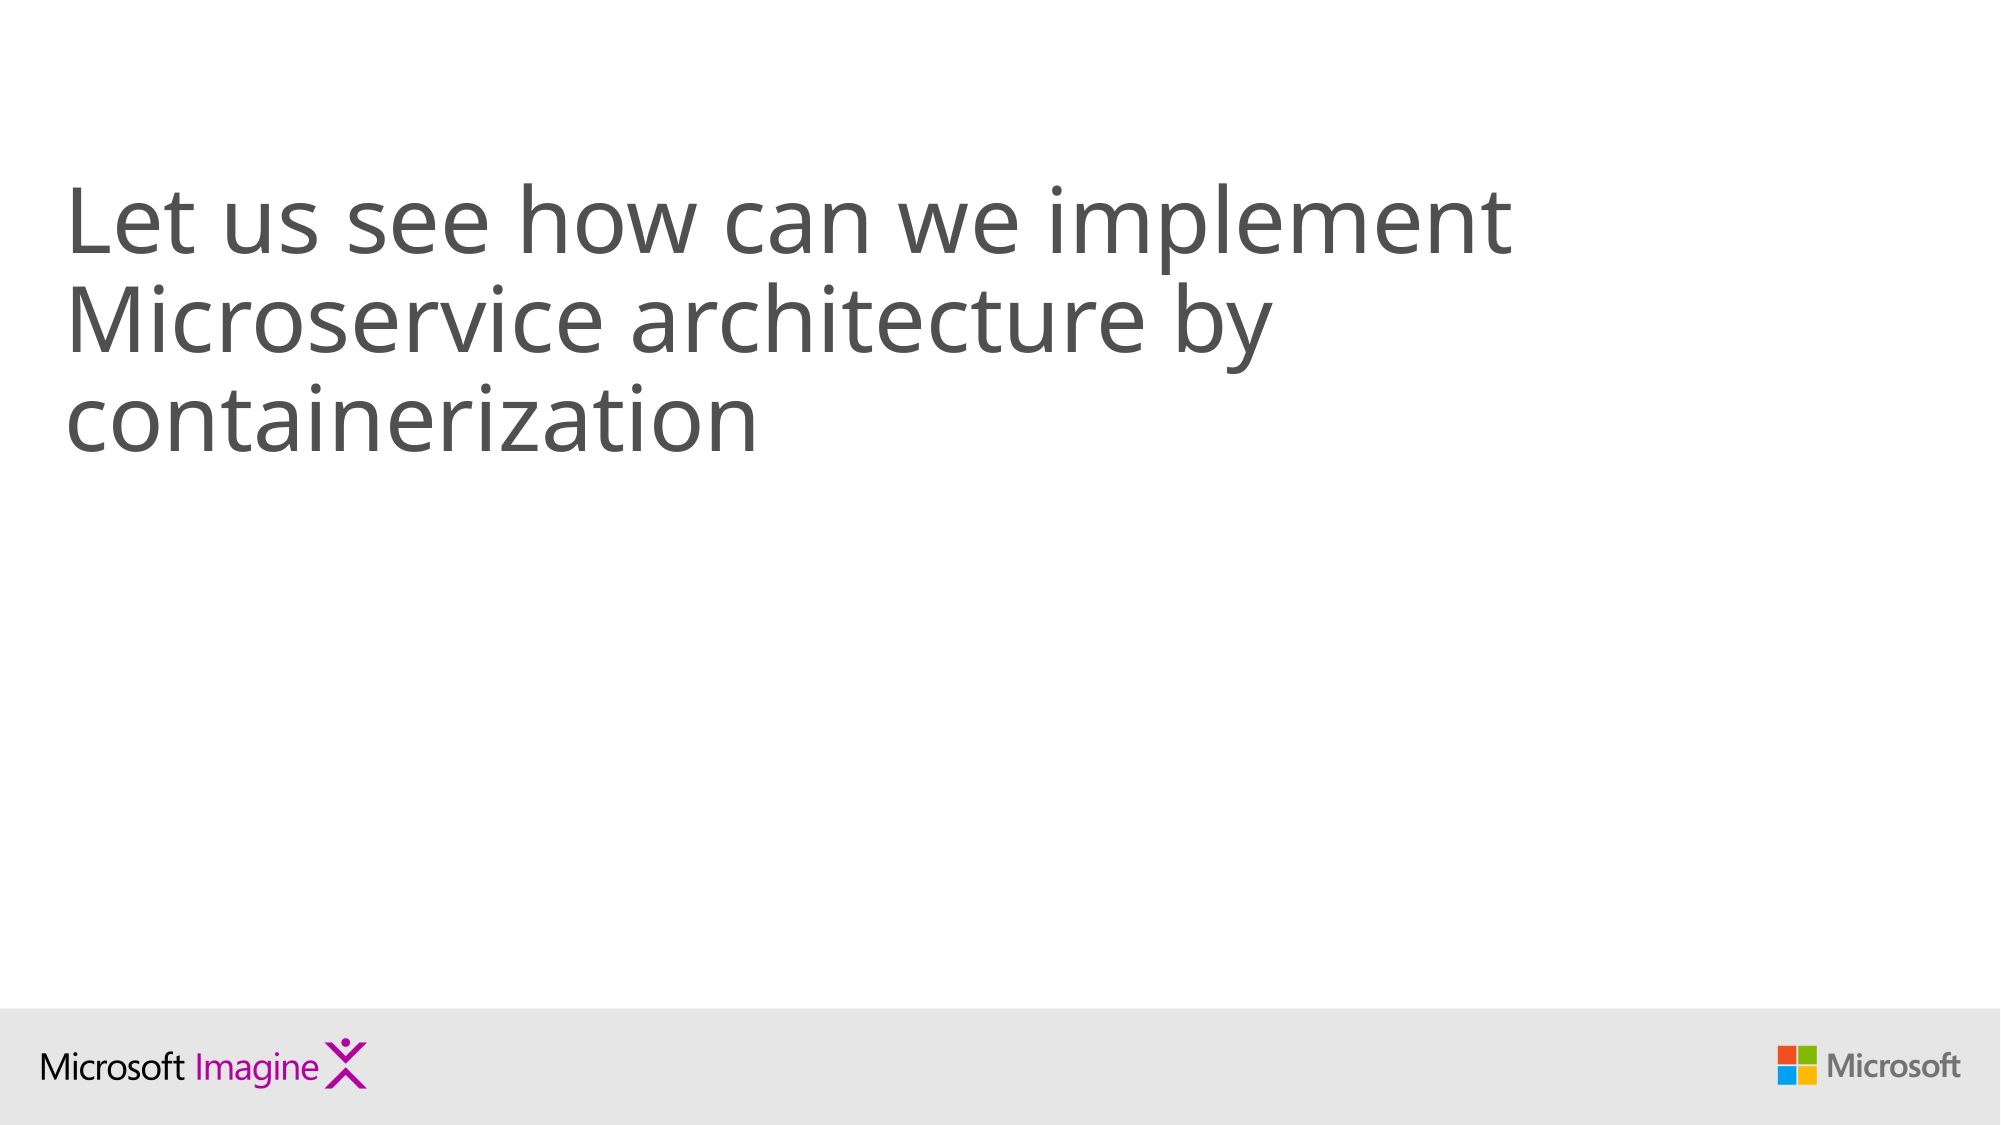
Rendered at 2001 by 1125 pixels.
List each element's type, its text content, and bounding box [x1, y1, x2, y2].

title Let us see how can we implement Microservice architecture by containerization [49, 166, 1917, 305]
picture [0, 0, 2001, 1125]
